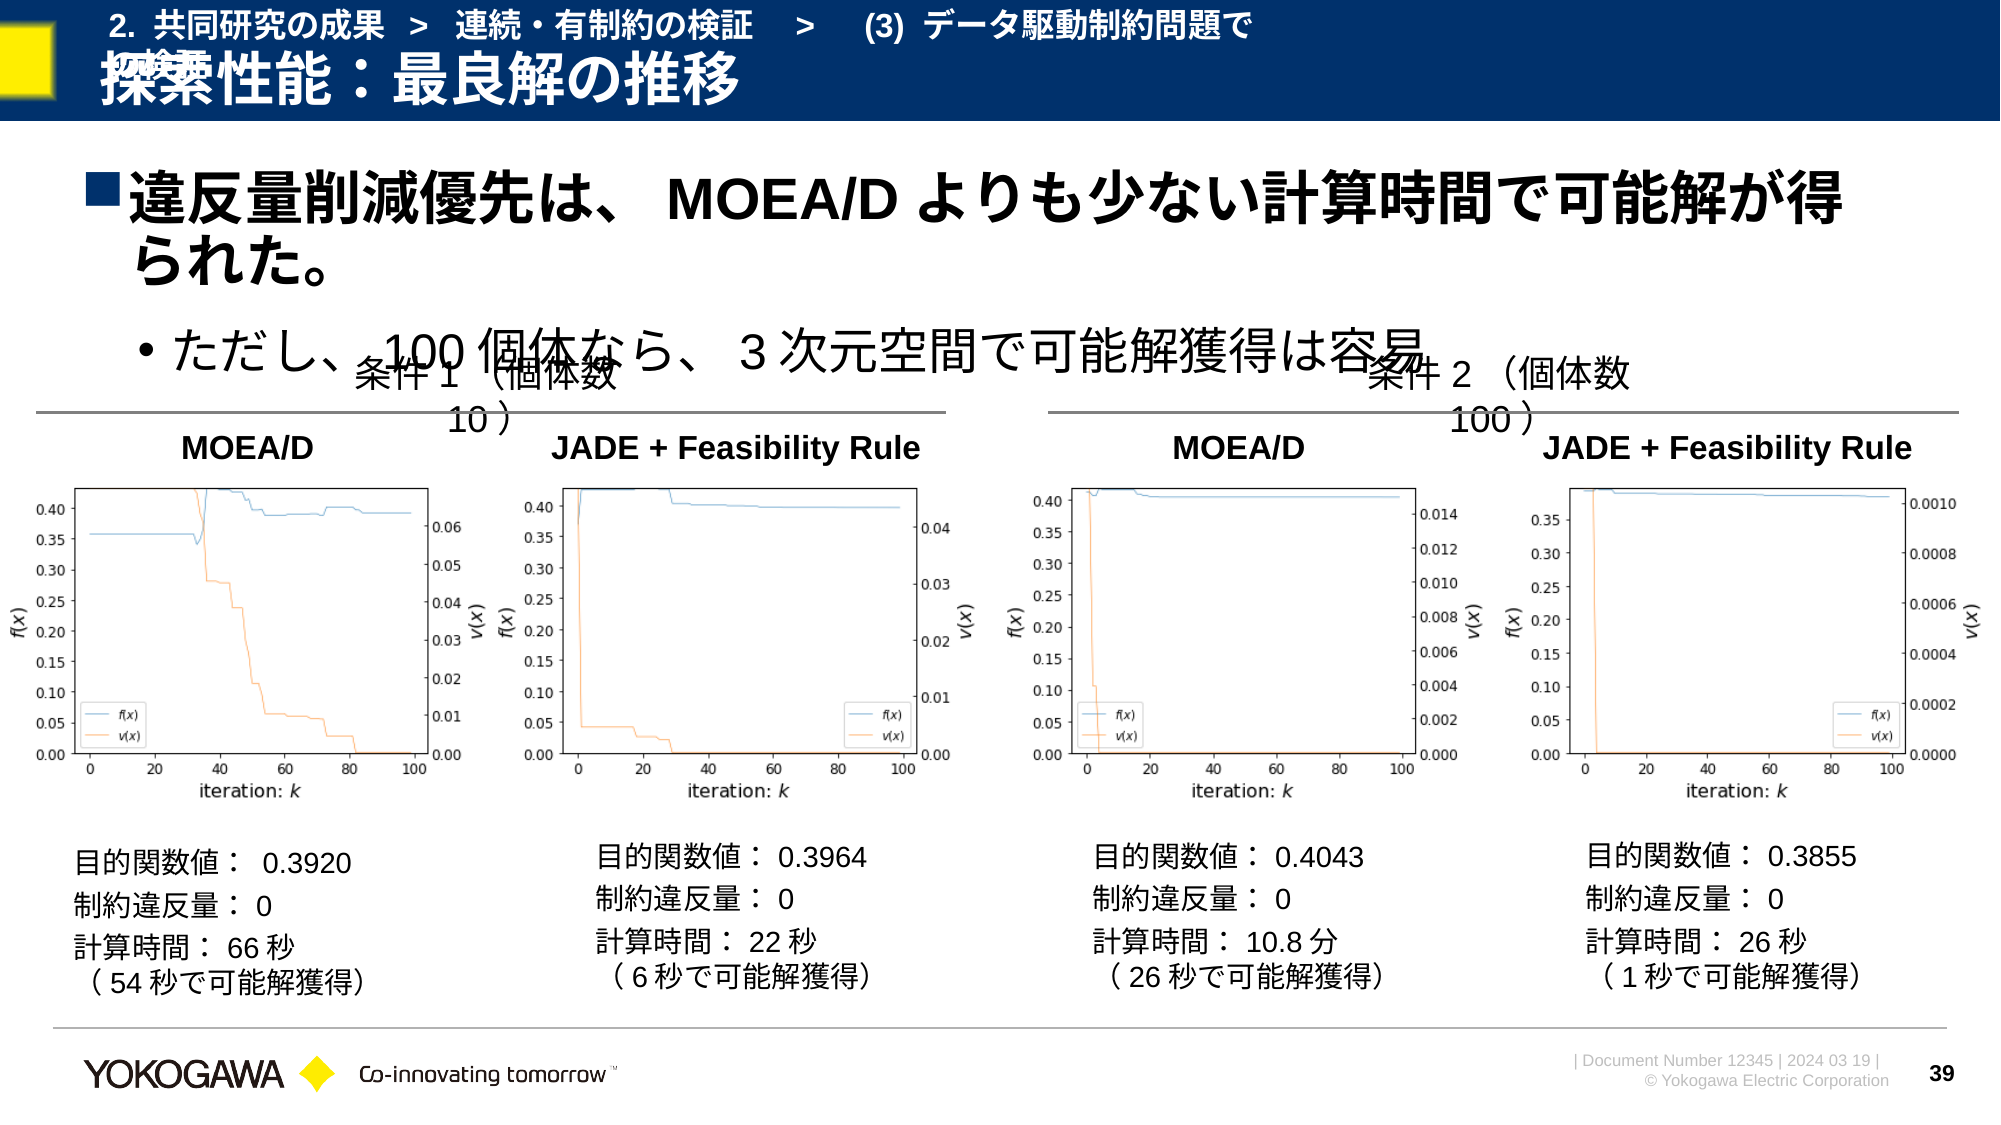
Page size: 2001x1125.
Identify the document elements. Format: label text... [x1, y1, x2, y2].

picture [0, 6, 69, 115]
text_box 条件2（個体数100） [1300, 414, 1707, 447]
text_box 条件2（個体数100） [1300, 342, 1707, 411]
text_box 2. 共同研究の成果 > 連続・有制約の検証 > (3) データ駆動制約問題での検証 [93, 0, 1301, 92]
picture [1496, 481, 1990, 808]
picture [998, 481, 1492, 808]
text_box 計算時間：10.8分 （26秒で可能解獲得） [1077, 916, 1460, 1001]
text_box 計算時間：22秒 （6秒で可能解獲得） [580, 916, 963, 1001]
slide_number 39 [1904, 1042, 1970, 1103]
text_box JADE + Feasibility Rule [1469, 418, 1986, 474]
text_box 条件1（個体数10） [308, 342, 674, 411]
title 探索性能：最良解の推移 [84, 39, 1955, 125]
text_box MOEA/D [105, 418, 390, 474]
text_box MOEA/D [1096, 418, 1382, 474]
picture [83, 1055, 617, 1093]
text_box JADE + Feasibility Rule [478, 418, 995, 474]
text_box 計算時間：66秒 （54秒で可能解獲得） [59, 922, 441, 1007]
text_box 条件1（個体数10） [308, 414, 674, 447]
text_box 違反量削減優先は、MOEA/Dよりも少ない計算時間で可能解が得られた。 ただし、100個体なら、3次元空間で可能解獲得は容易 [66, 161, 1905, 301]
text_box 計算時間：26秒 （1秒で可能解獲得） [1570, 915, 1953, 1001]
picture [0, 481, 984, 808]
